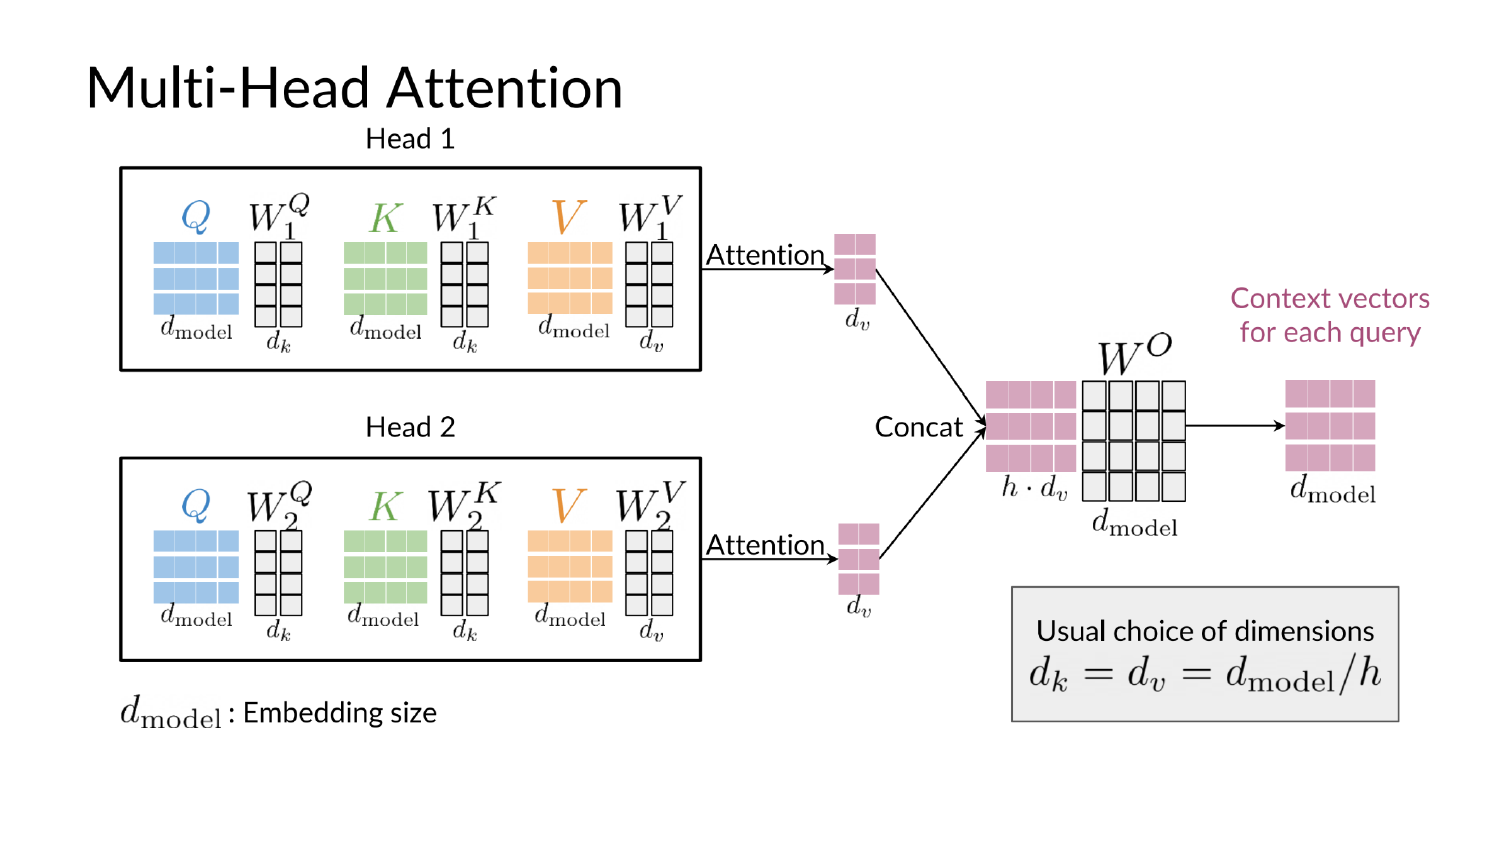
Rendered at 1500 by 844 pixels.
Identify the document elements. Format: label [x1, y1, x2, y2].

picture [24, 24, 1476, 764]
